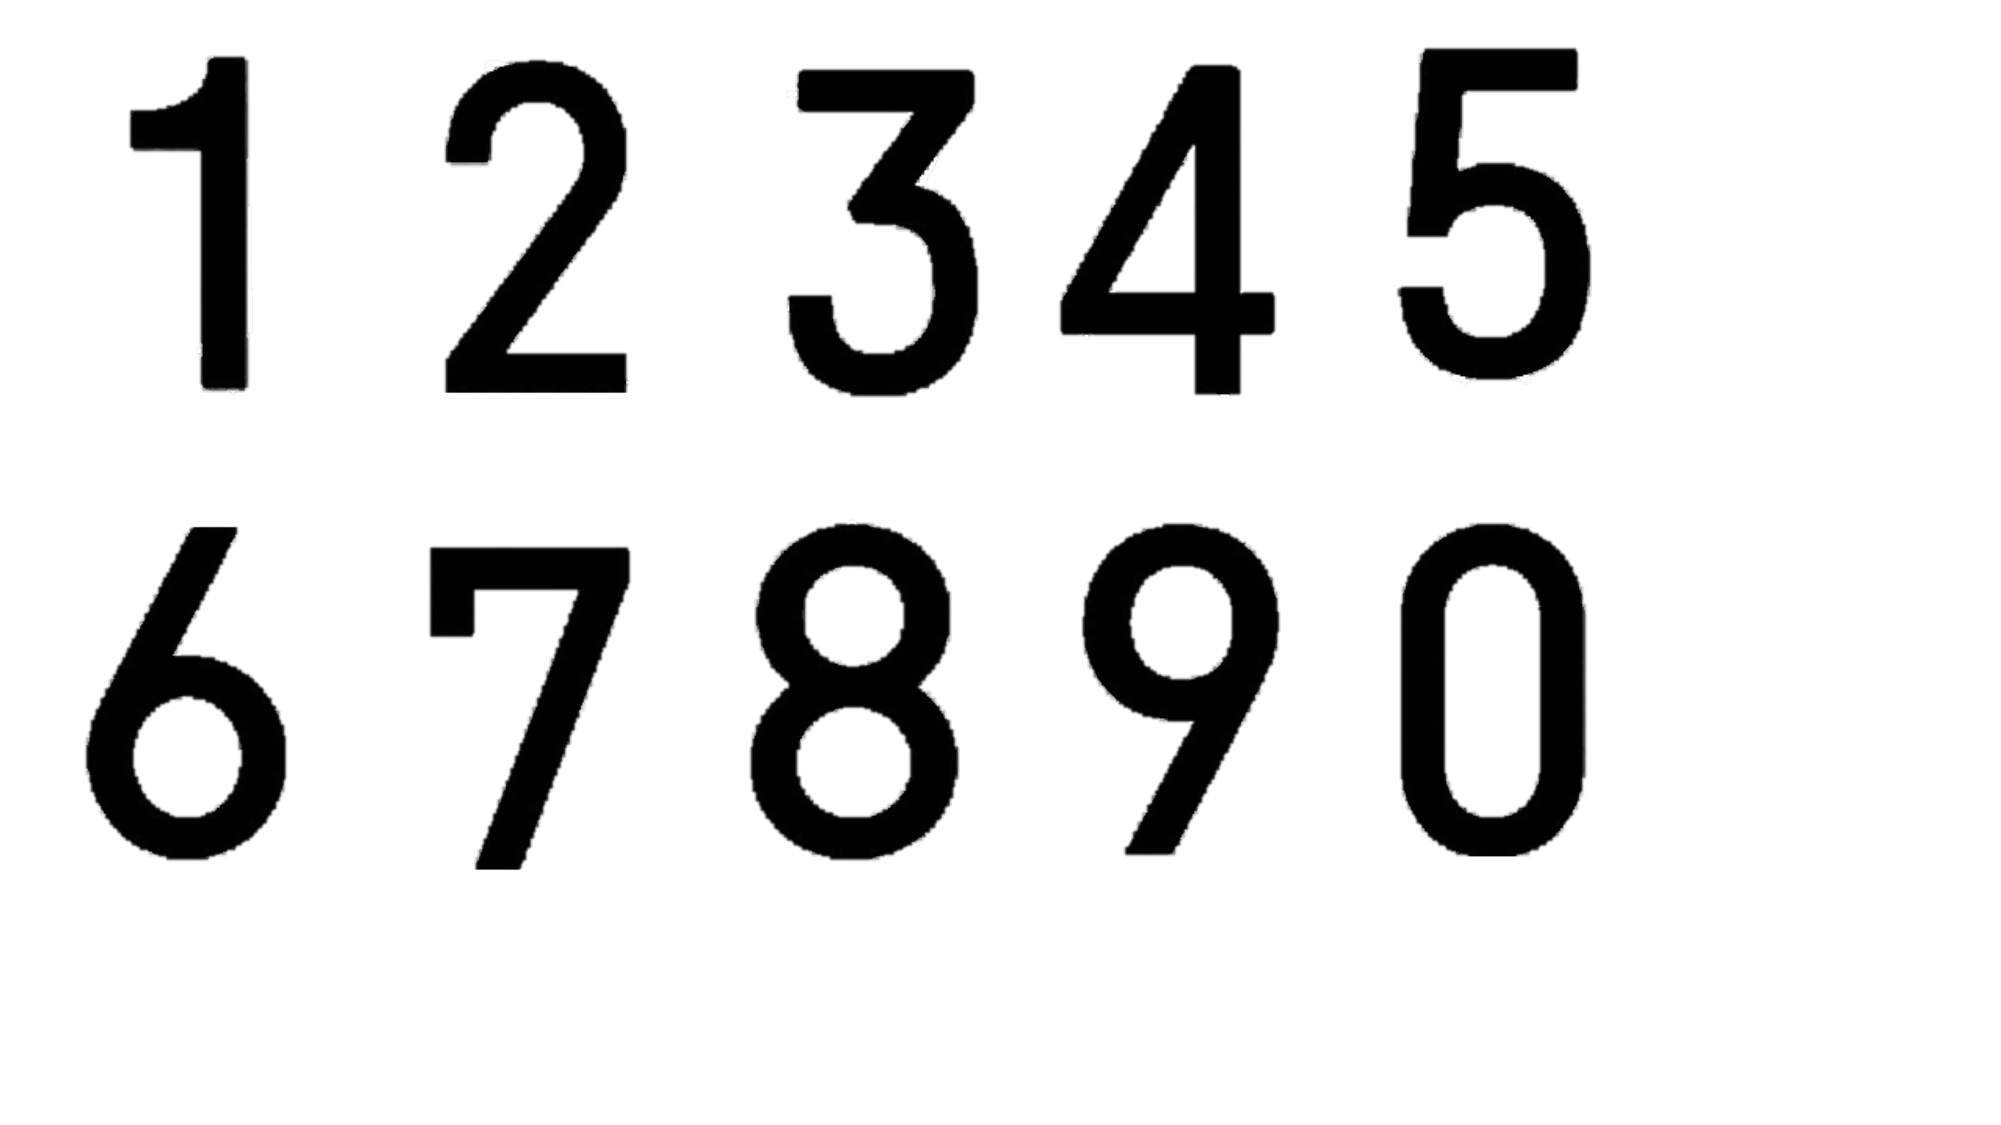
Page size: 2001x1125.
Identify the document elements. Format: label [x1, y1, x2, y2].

picture [410, 45, 661, 415]
picture [1367, 27, 1618, 397]
picture [60, 507, 311, 877]
picture [725, 507, 988, 877]
picture [1058, 507, 1309, 877]
picture [1049, 45, 1300, 415]
picture [82, 40, 333, 410]
picture [763, 45, 1014, 415]
list [1367, 507, 1618, 877]
picture [404, 526, 655, 895]
